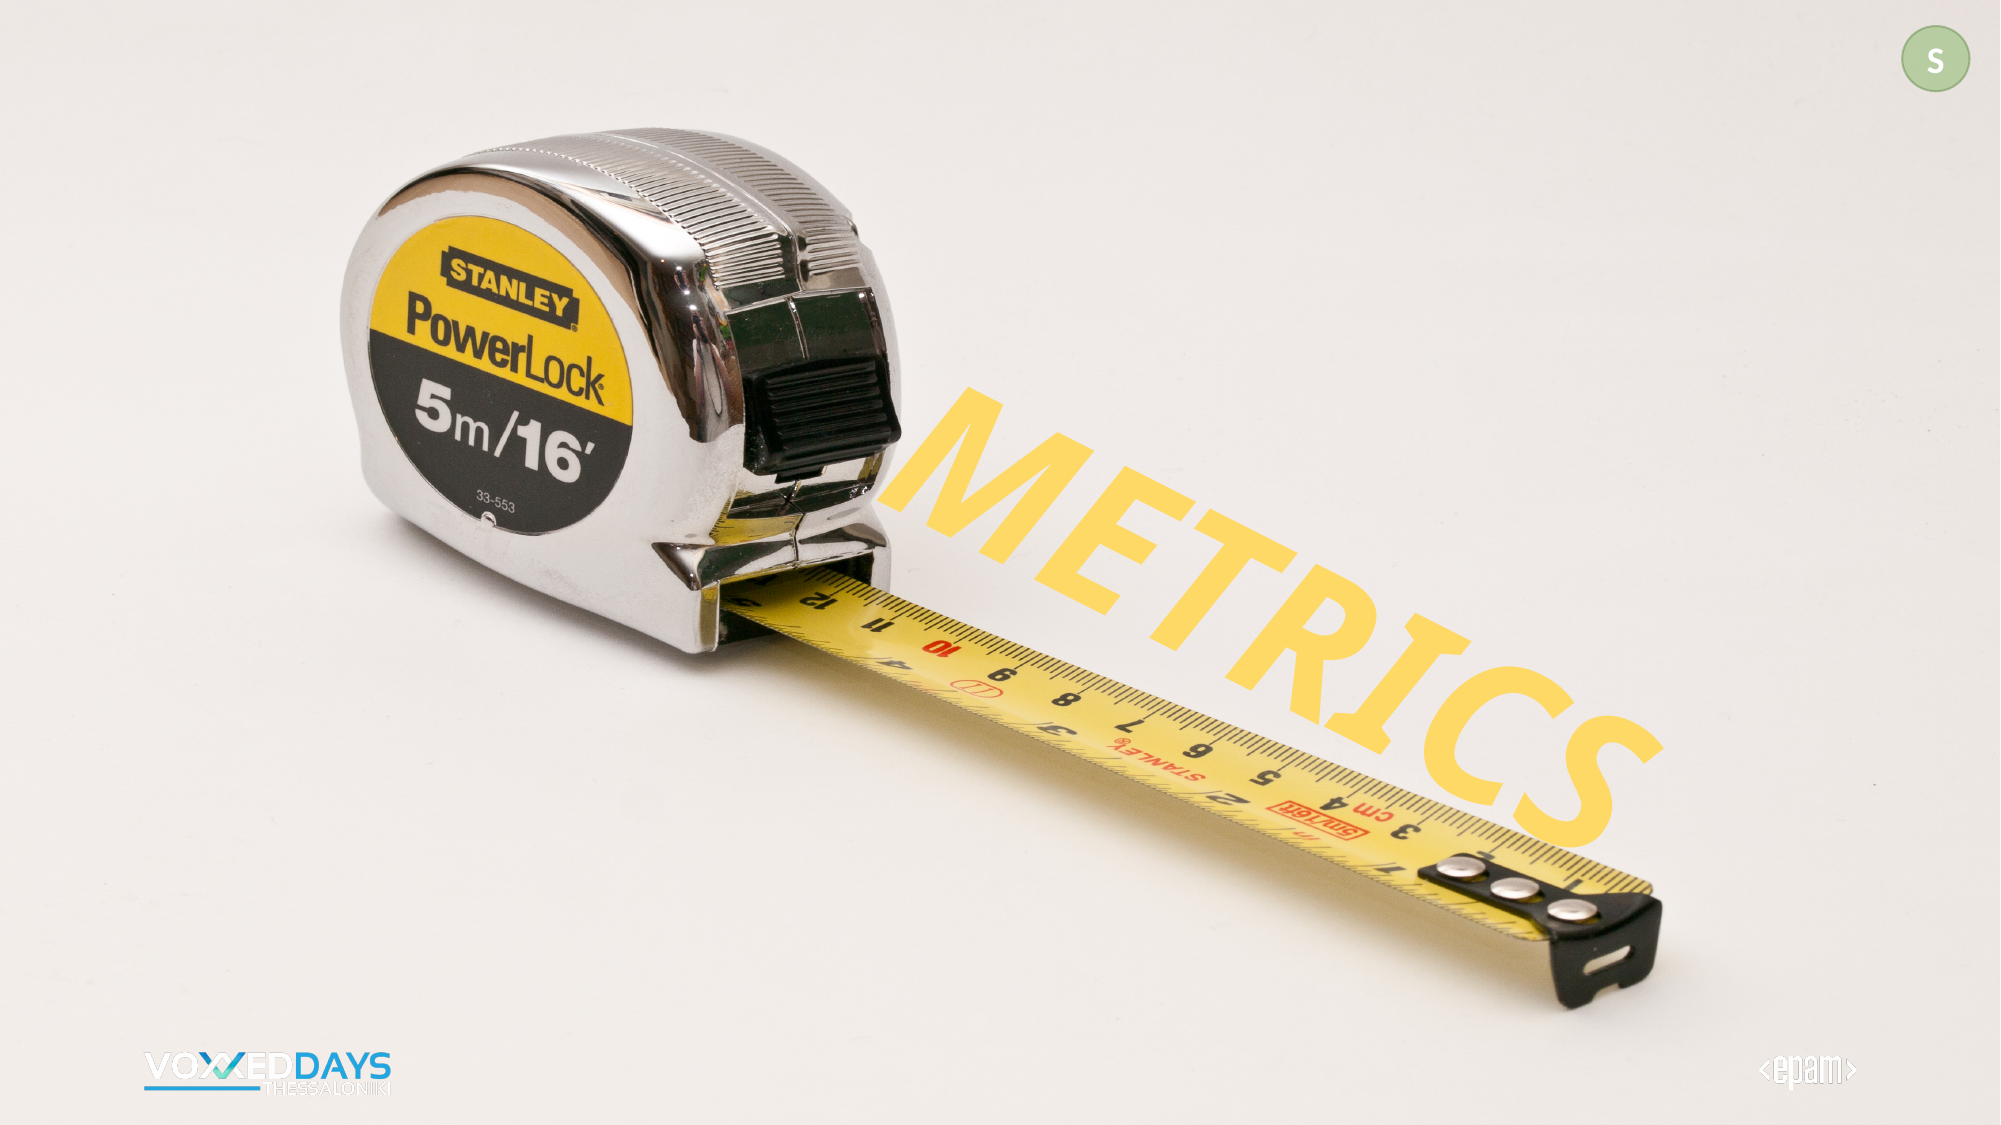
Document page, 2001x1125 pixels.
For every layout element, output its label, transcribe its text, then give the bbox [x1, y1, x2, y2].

title METRICS [56, 0, 1694, 915]
picture [0, 0, 2001, 1125]
text_box S [1901, 25, 1971, 93]
